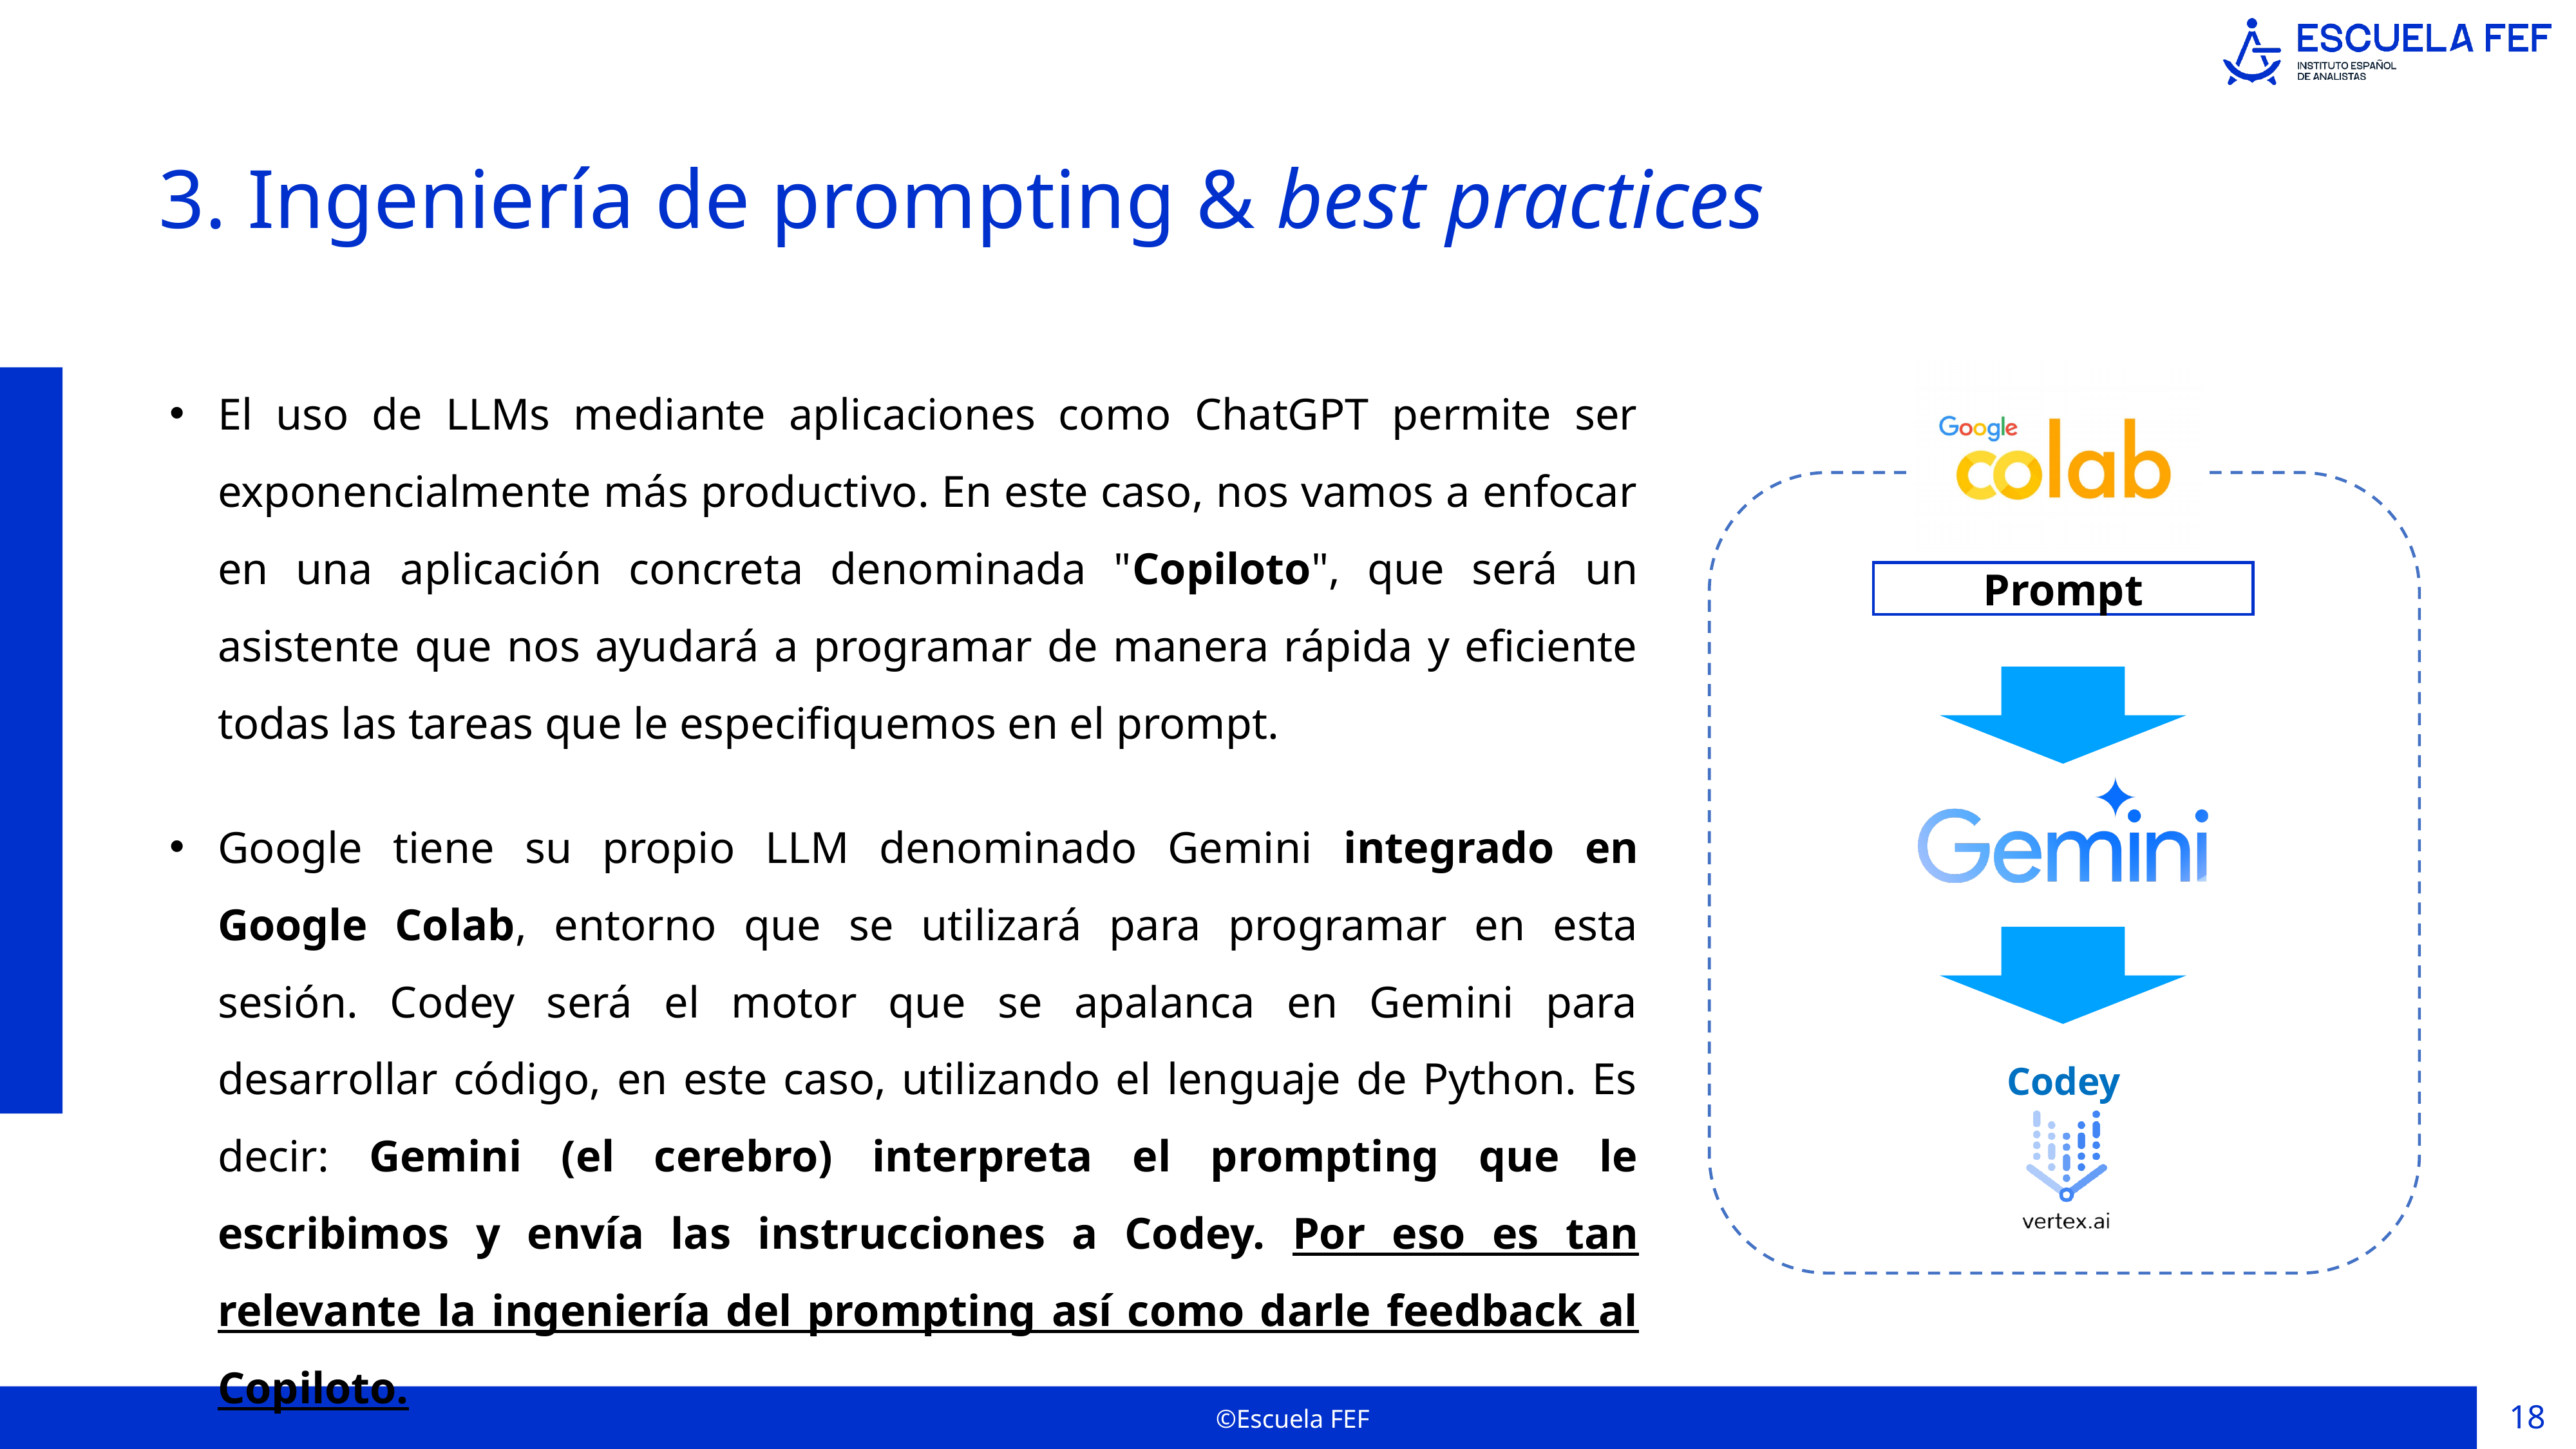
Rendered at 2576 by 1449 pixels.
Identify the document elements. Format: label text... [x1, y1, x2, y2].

text_box Prompt [1873, 562, 2253, 614]
text_box Codey [1909, 1034, 2219, 1103]
text_box 3. Ingeniería de prompting & best practices [149, 142, 2105, 249]
text_box El uso de LLMs mediante aplicaciones como ChatGPT permite ser exponencialmente más productivo. En este caso, nos vamos a enfocar en una aplicación concreta denominada "Copiloto", que será un asistente que nos ayudará a programar de manera rápida y eficiente todas las tareas que le especifiquemos en el prompt. Google tiene su propio LLM denominado Gemini integrado en Google Colab, entorno que se utilizará para programar en esta sesión. Codey será el motor que se apalanca en Gemini para desarrollar código, en este caso, utilizando el lenguaje de Python. Es decir: Gemini (el cerebro) interpreta el prompting que le escribimos y envía las instrucciones a Codey. Por eso es tan relevante la ingeniería del prompting así como darle feedback al Copiloto. [169, 361, 1639, 1412]
picture [1918, 775, 2208, 883]
text_box [1939, 667, 2187, 764]
text_box [1939, 927, 2187, 1024]
picture [2005, 1095, 2123, 1245]
picture [2223, 18, 2552, 85]
text_box [0, 367, 63, 1114]
text_box [1709, 472, 2420, 1273]
picture [1913, 361, 2204, 555]
